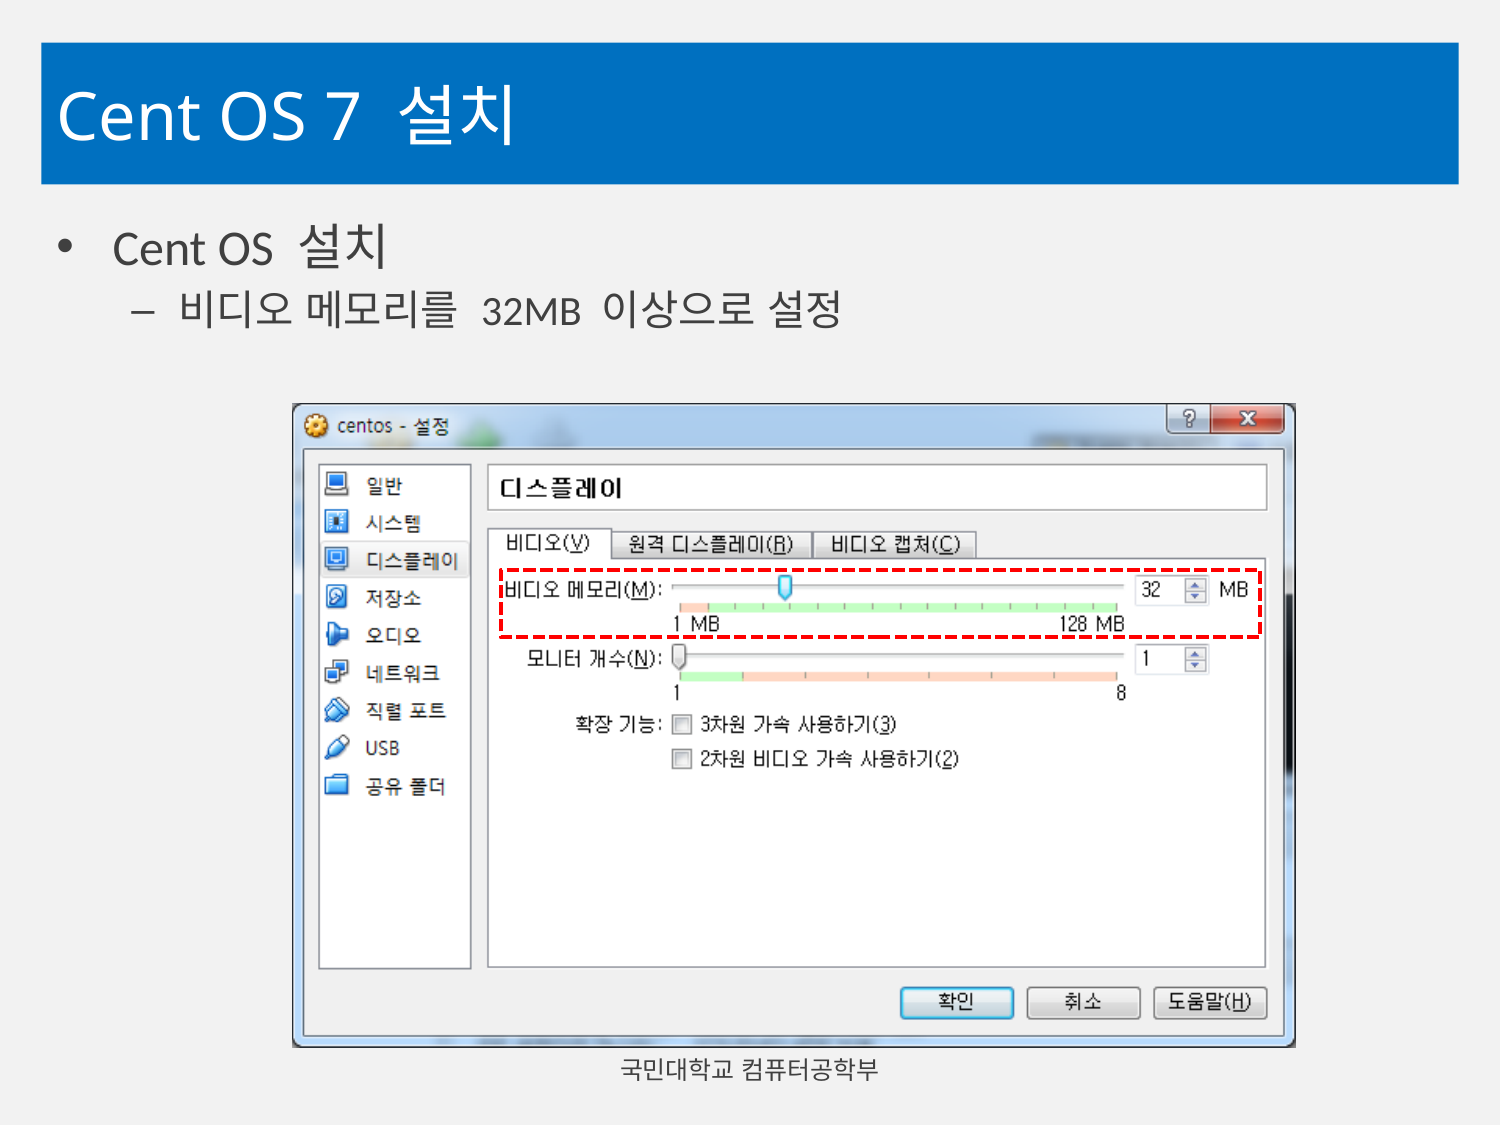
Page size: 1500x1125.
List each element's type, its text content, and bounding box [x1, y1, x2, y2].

footer 국민대학교 컴퓨터공학부 [466, 1057, 1034, 1103]
list Cent OS 설치 비디오 메모리를 32MB 이상으로 설정 [41, 208, 1459, 1000]
picture [292, 403, 1296, 1048]
title Cent OS 7 설치 [41, 42, 1459, 185]
